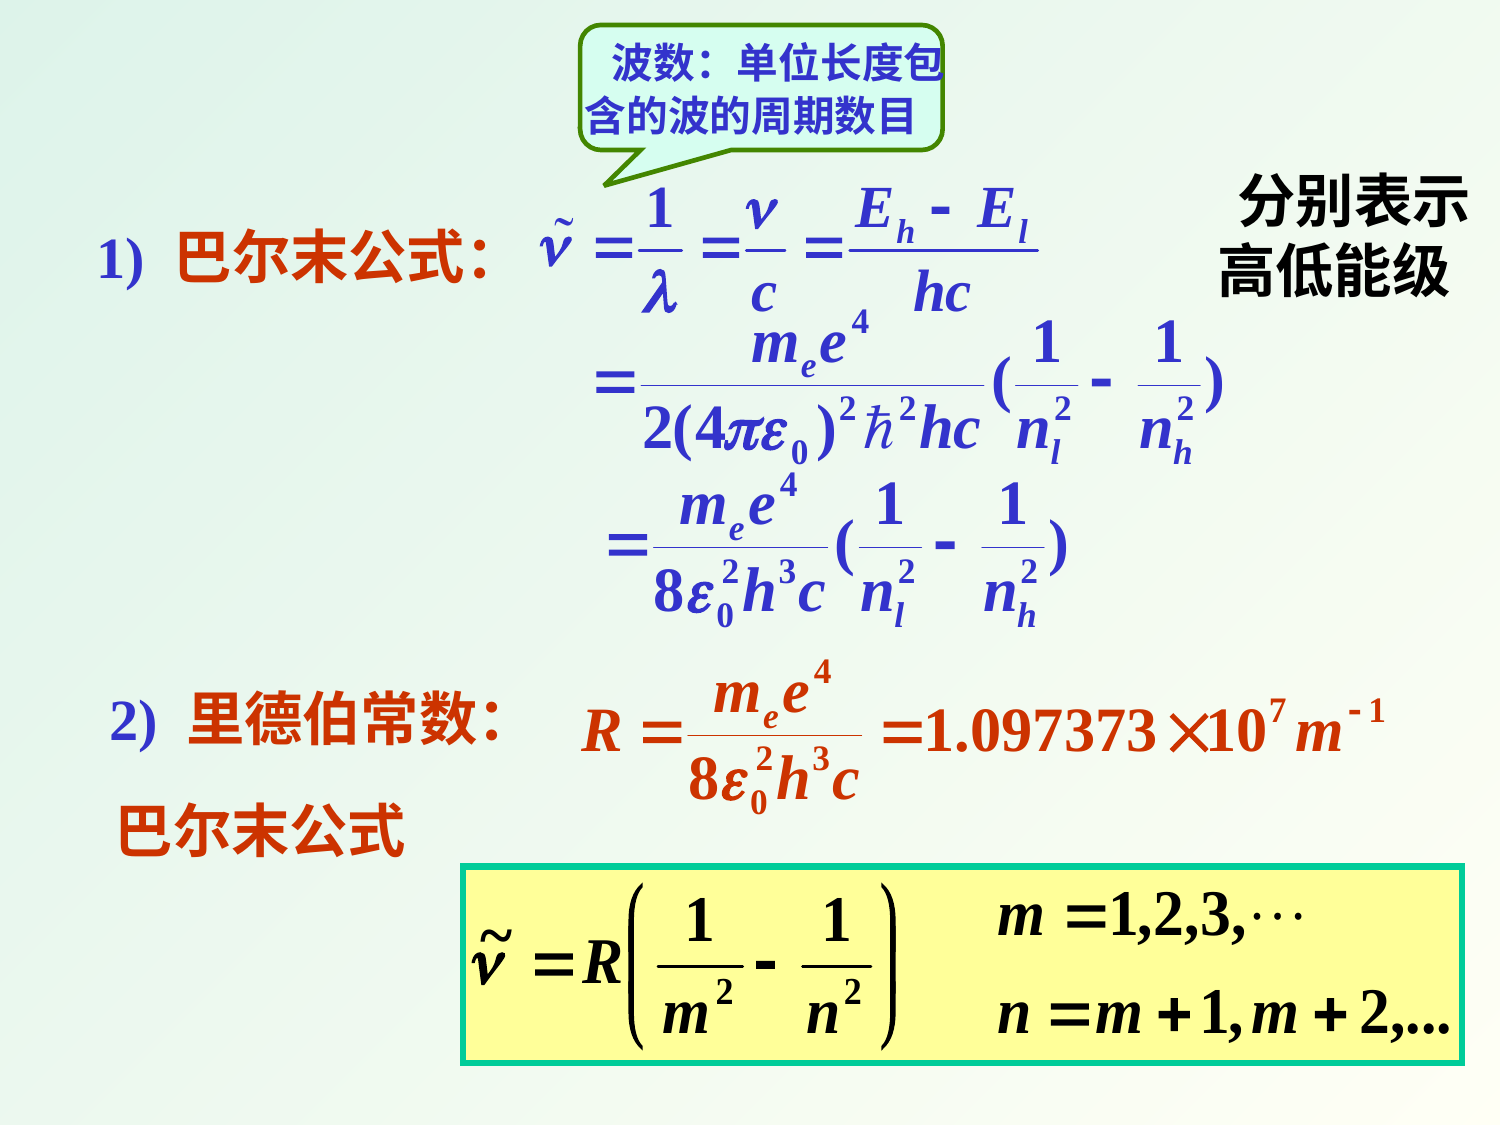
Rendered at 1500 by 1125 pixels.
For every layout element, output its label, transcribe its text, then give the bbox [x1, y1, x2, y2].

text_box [534, 170, 1052, 326]
text_box 1) 巴尔末公式： [81, 212, 529, 298]
text_box 巴尔末公式 [100, 786, 526, 872]
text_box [466, 869, 1459, 1061]
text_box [599, 462, 1069, 632]
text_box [574, 649, 1388, 819]
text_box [587, 299, 1226, 469]
text_box 2) 里德伯常数： [94, 675, 551, 760]
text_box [574, 12, 956, 151]
